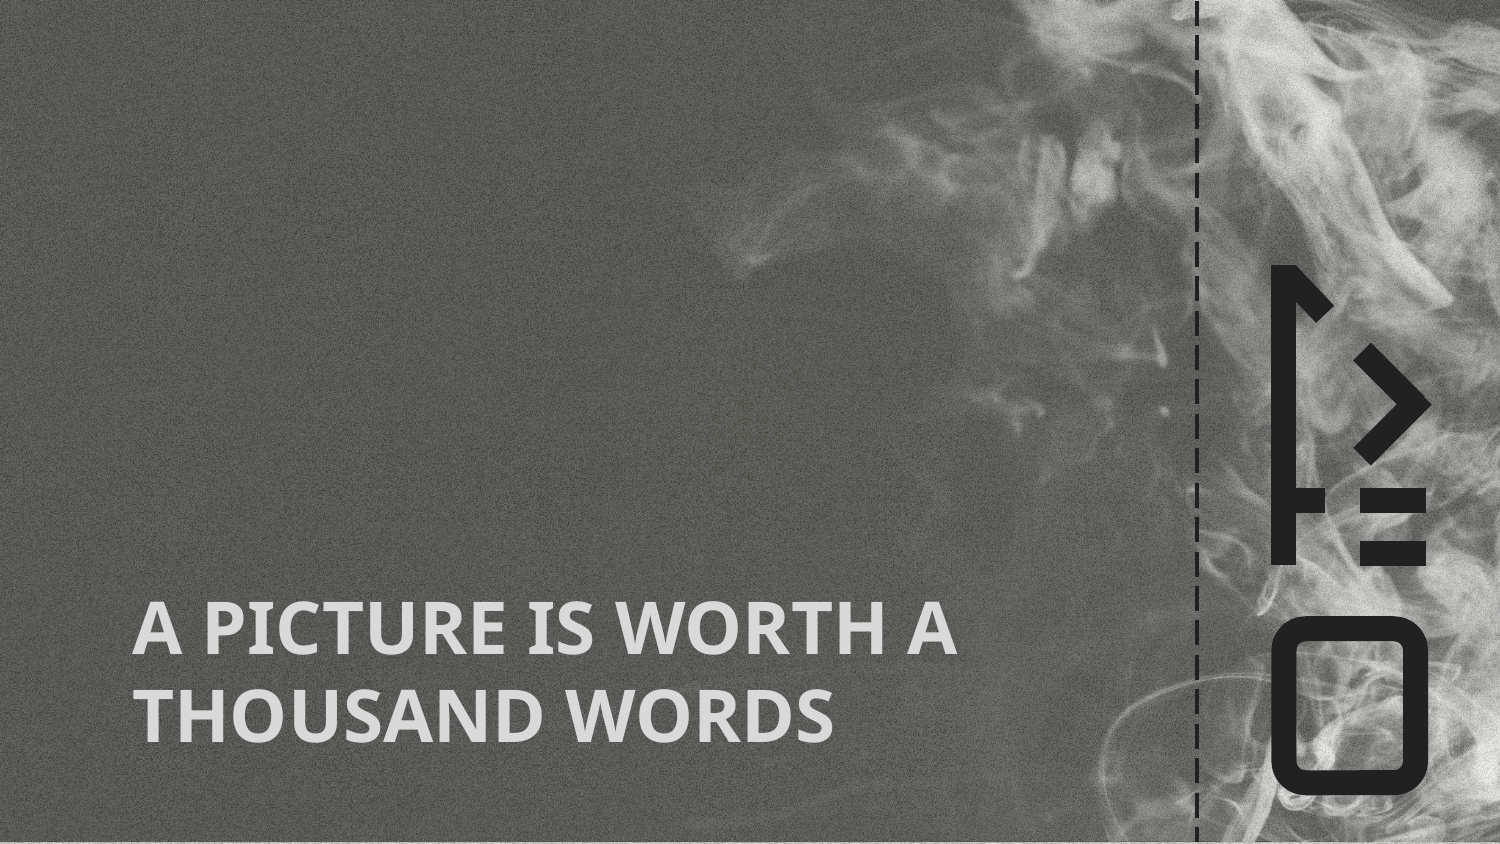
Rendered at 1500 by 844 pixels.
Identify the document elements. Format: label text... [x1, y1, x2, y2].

title A PICTURE IS WORTH A THOUSAND WORDS [116, 581, 1078, 756]
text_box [1283, 264, 1426, 783]
picture [0, 0, 1500, 844]
